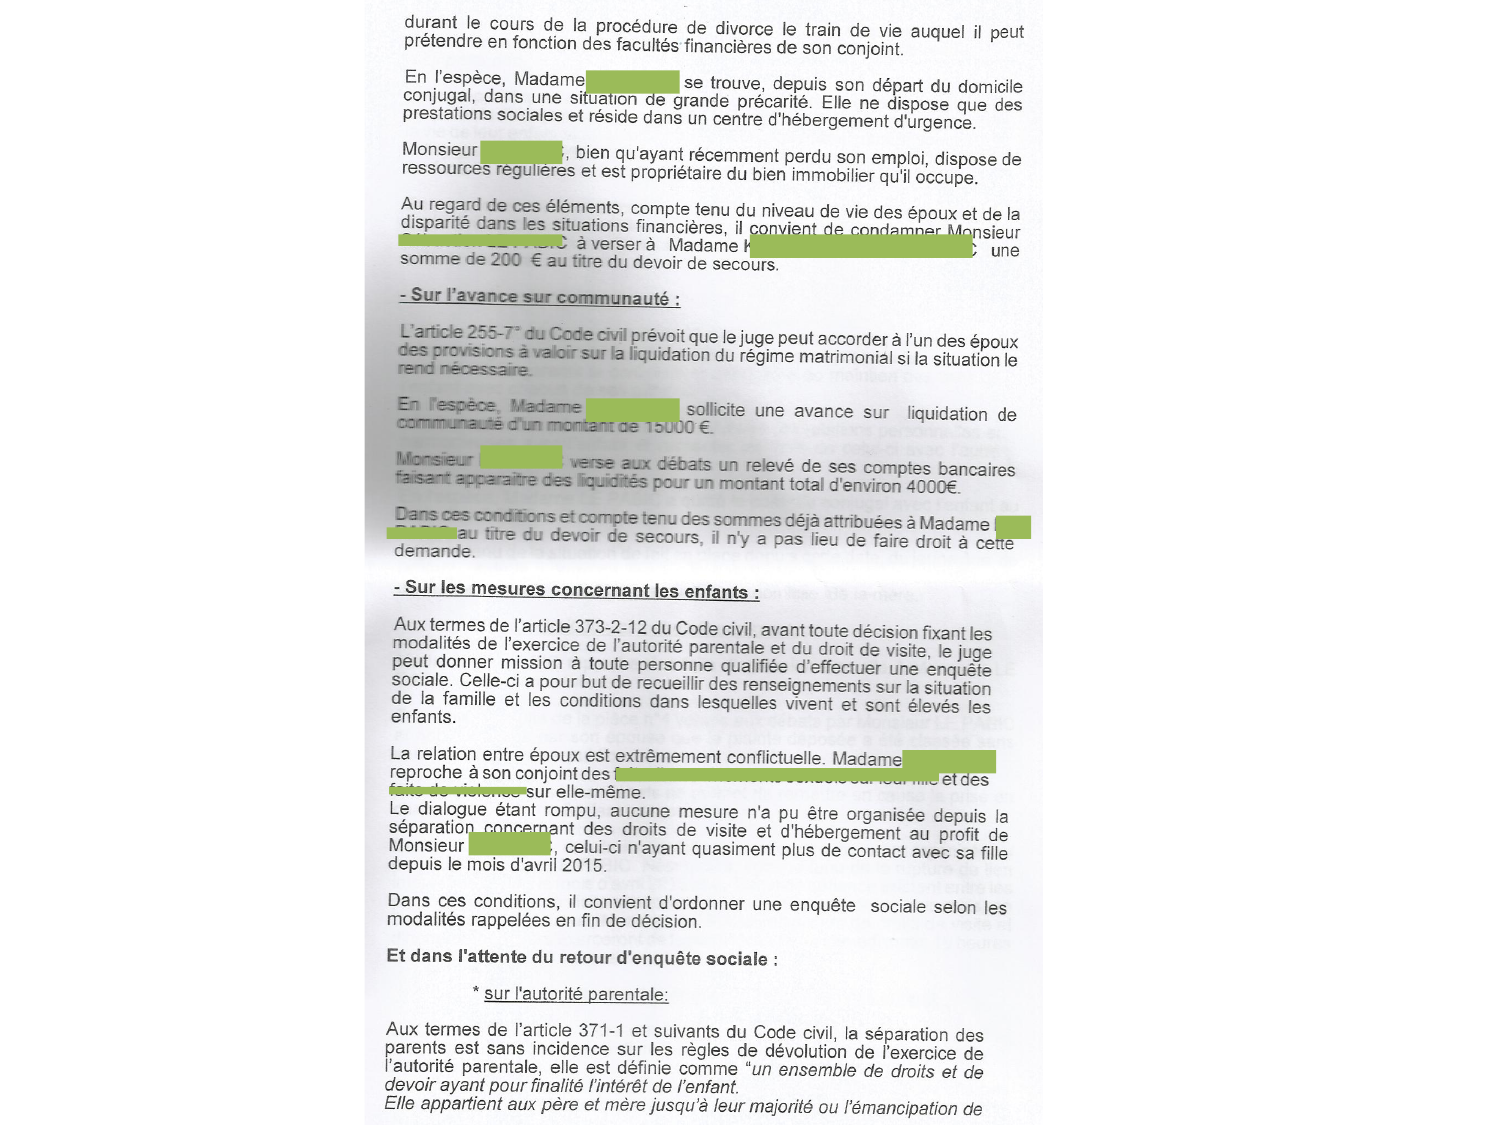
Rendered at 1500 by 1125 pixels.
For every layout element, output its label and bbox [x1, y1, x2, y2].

picture [364, 0, 1044, 1125]
